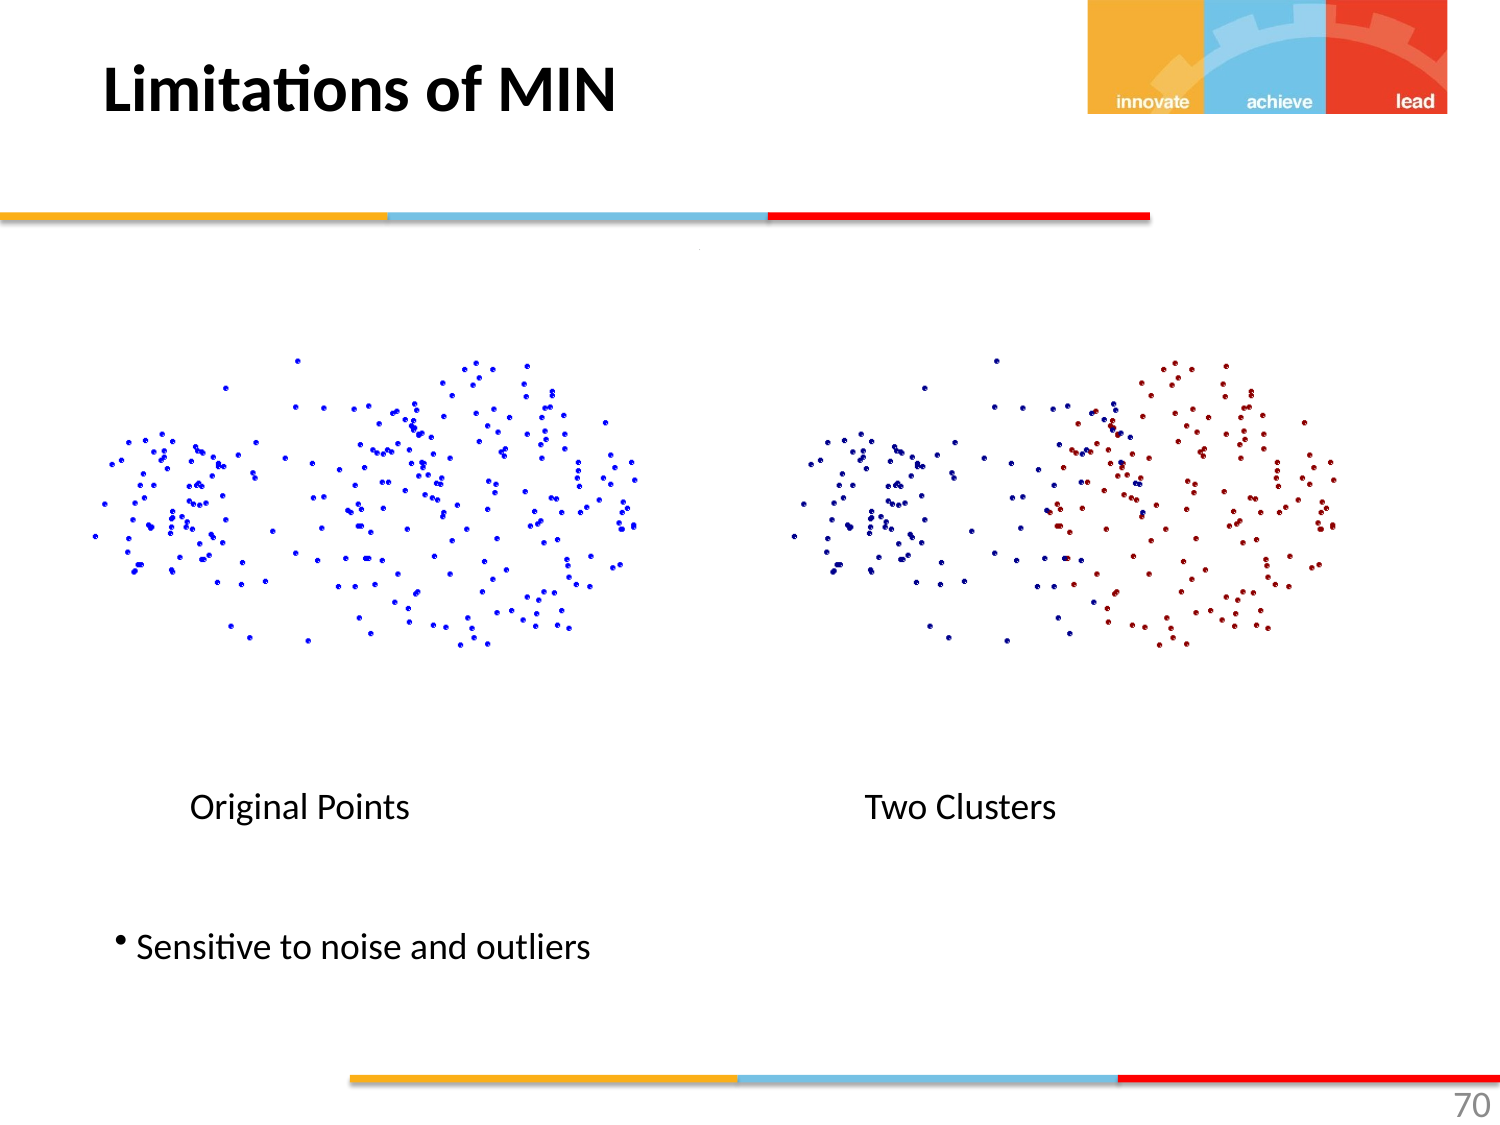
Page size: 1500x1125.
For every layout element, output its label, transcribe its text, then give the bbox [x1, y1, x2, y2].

picture [343, 1072, 1500, 1093]
picture [0, 209, 1157, 231]
text_box Original Points [174, 784, 650, 835]
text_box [699, 249, 1401, 836]
picture [1492, 1083, 1500, 1093]
slide_number 70 [1153, 1080, 1492, 1118]
title Limitations of MIN [103, 44, 1397, 136]
picture [0, 249, 699, 776]
picture [1087, 0, 1448, 114]
text_box Sensitive to noise and outliers [99, 914, 1138, 975]
